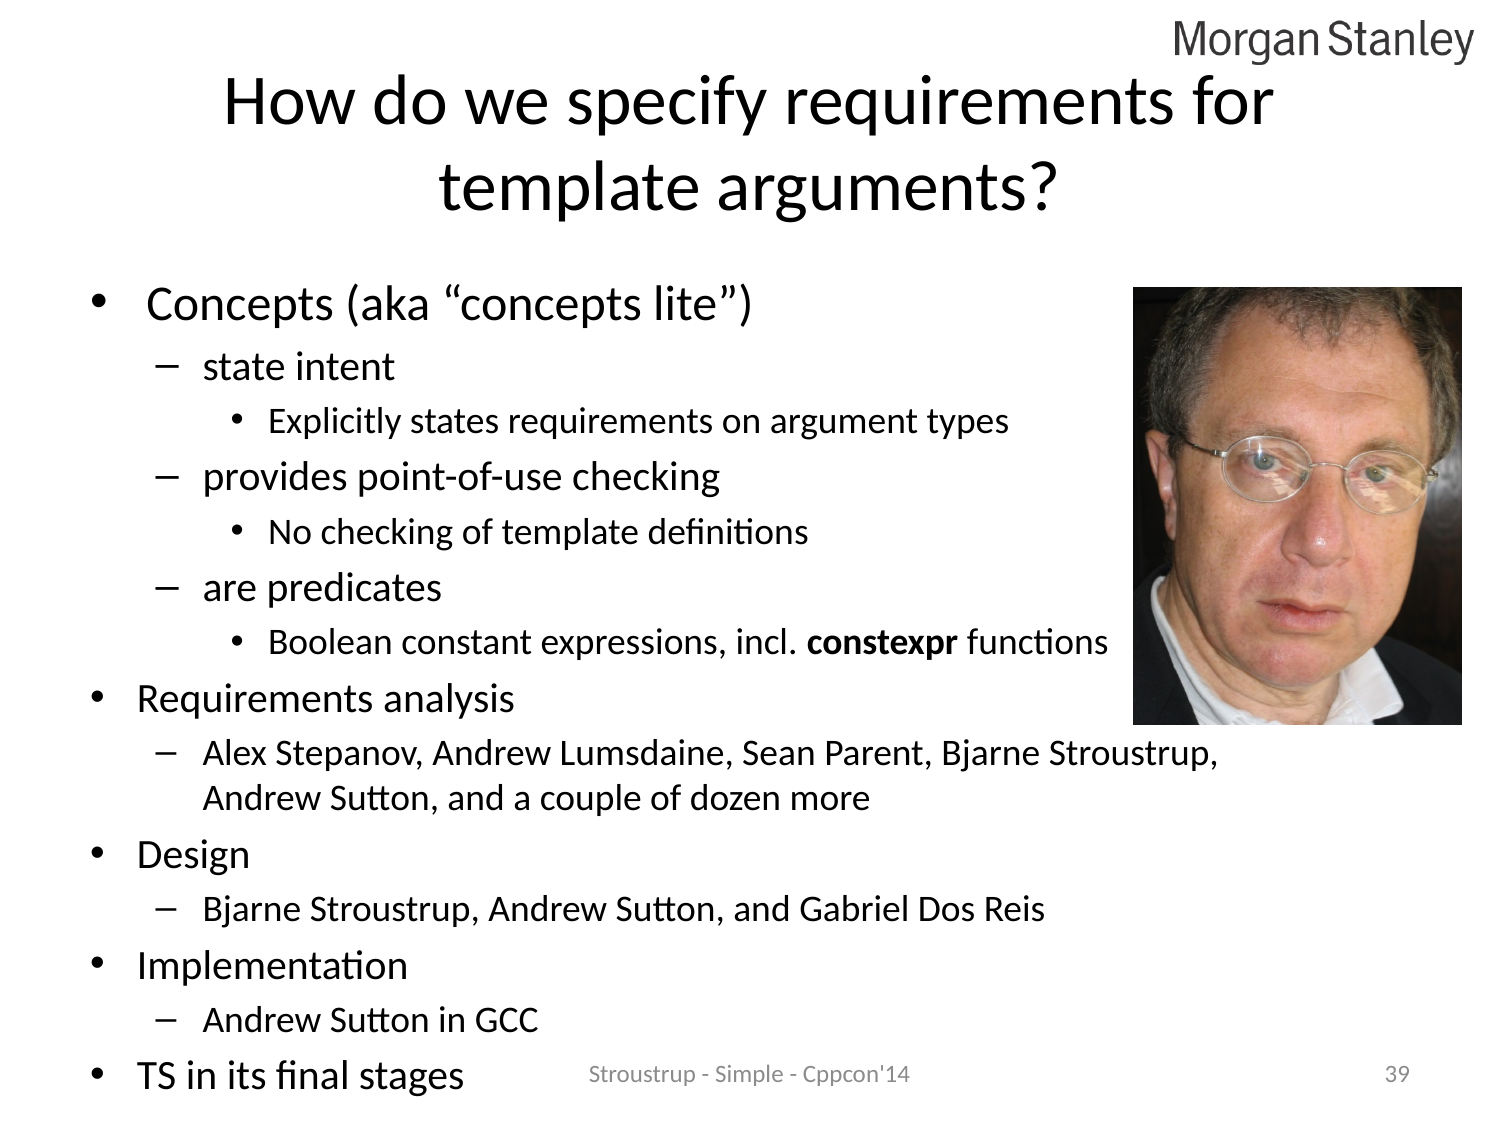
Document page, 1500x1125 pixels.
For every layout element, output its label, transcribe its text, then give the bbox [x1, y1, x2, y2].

picture [1133, 287, 1463, 726]
title How do we specify requirements for template arguments? [75, 45, 1425, 233]
picture [1175, 20, 1474, 65]
footer Stroustrup - Simple - Cppcon'14 [512, 1042, 988, 1103]
slide_number 39 [1074, 1042, 1425, 1103]
list Concepts (aka “concepts lite”) state intent Explicitly states requirements on argument types provides point-of-use checking No checking of template definitions are predicates Boolean constant expressions, incl. constexpr functions Requirements analysis Alex Stepanov, Andrew Lumsdaine, Sean Parent, Bjarne Stroustrup, Andrew Sutton, and a couple of dozen more Design Bjarne Stroustrup, Andrew Sutton, and Gabriel Dos Reis Implementation Andrew Sutton in GCC TS in its final stages [75, 262, 1250, 1005]
